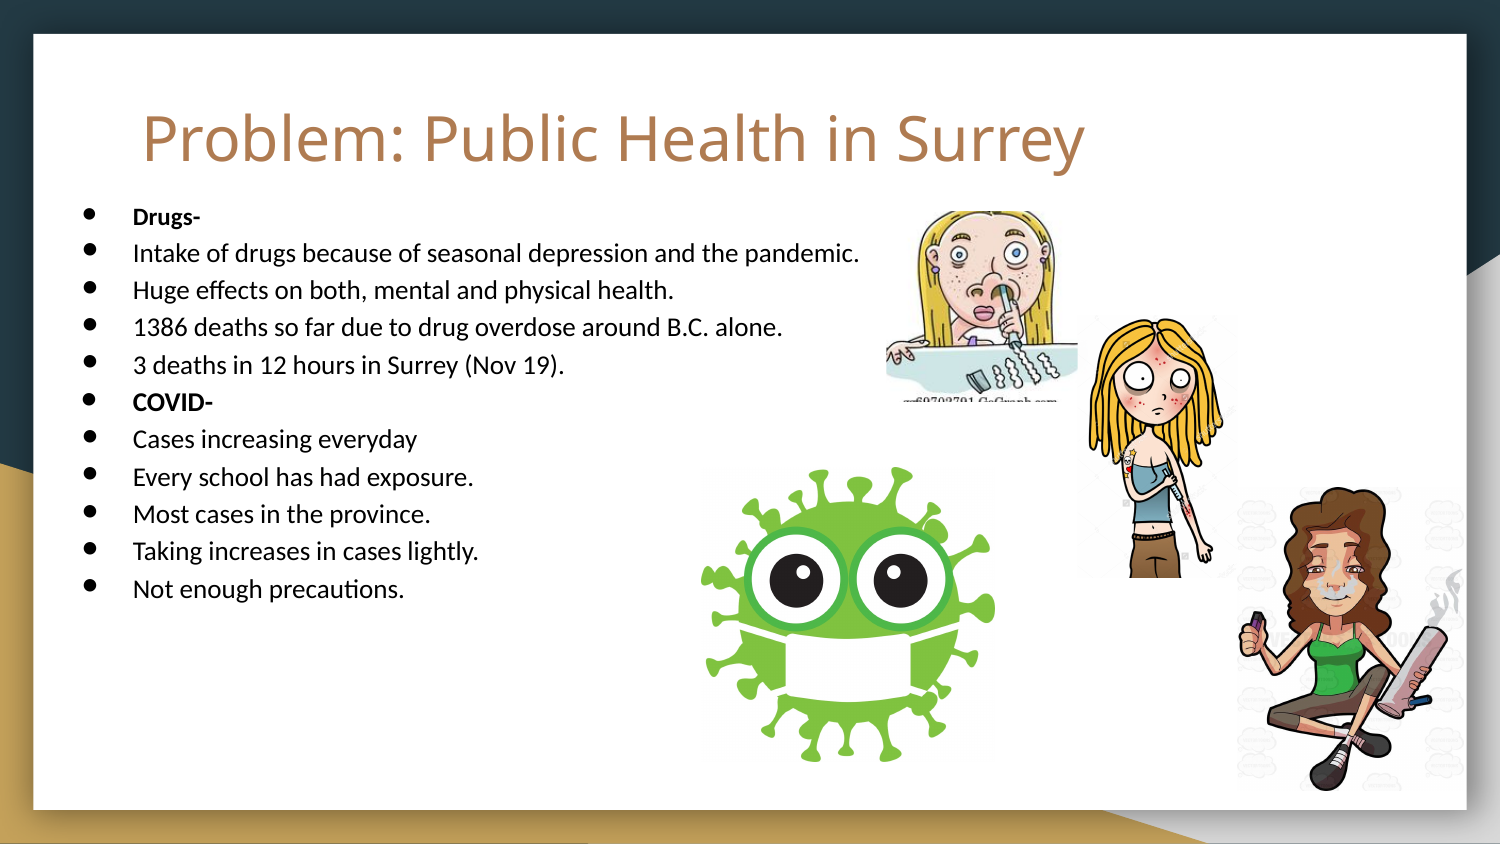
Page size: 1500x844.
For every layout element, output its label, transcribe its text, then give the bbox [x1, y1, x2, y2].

picture [886, 211, 1464, 792]
title Problem: Public Health in Surrey [126, 84, 1358, 180]
list Drugs- Intake of drugs because of seasonal depression and the pandemic. Huge effects on both, mental and physical health. 1386 deaths so far due to drug overdose around B.C. alone. 3 deaths in 12 hours in Surrey (Nov 19). COVID- Cases increasing everyday Every school has had exposure. Most cases in the province. Taking increases in cases lightly. Not enough precautions. [42, 180, 1441, 742]
picture [701, 467, 995, 762]
